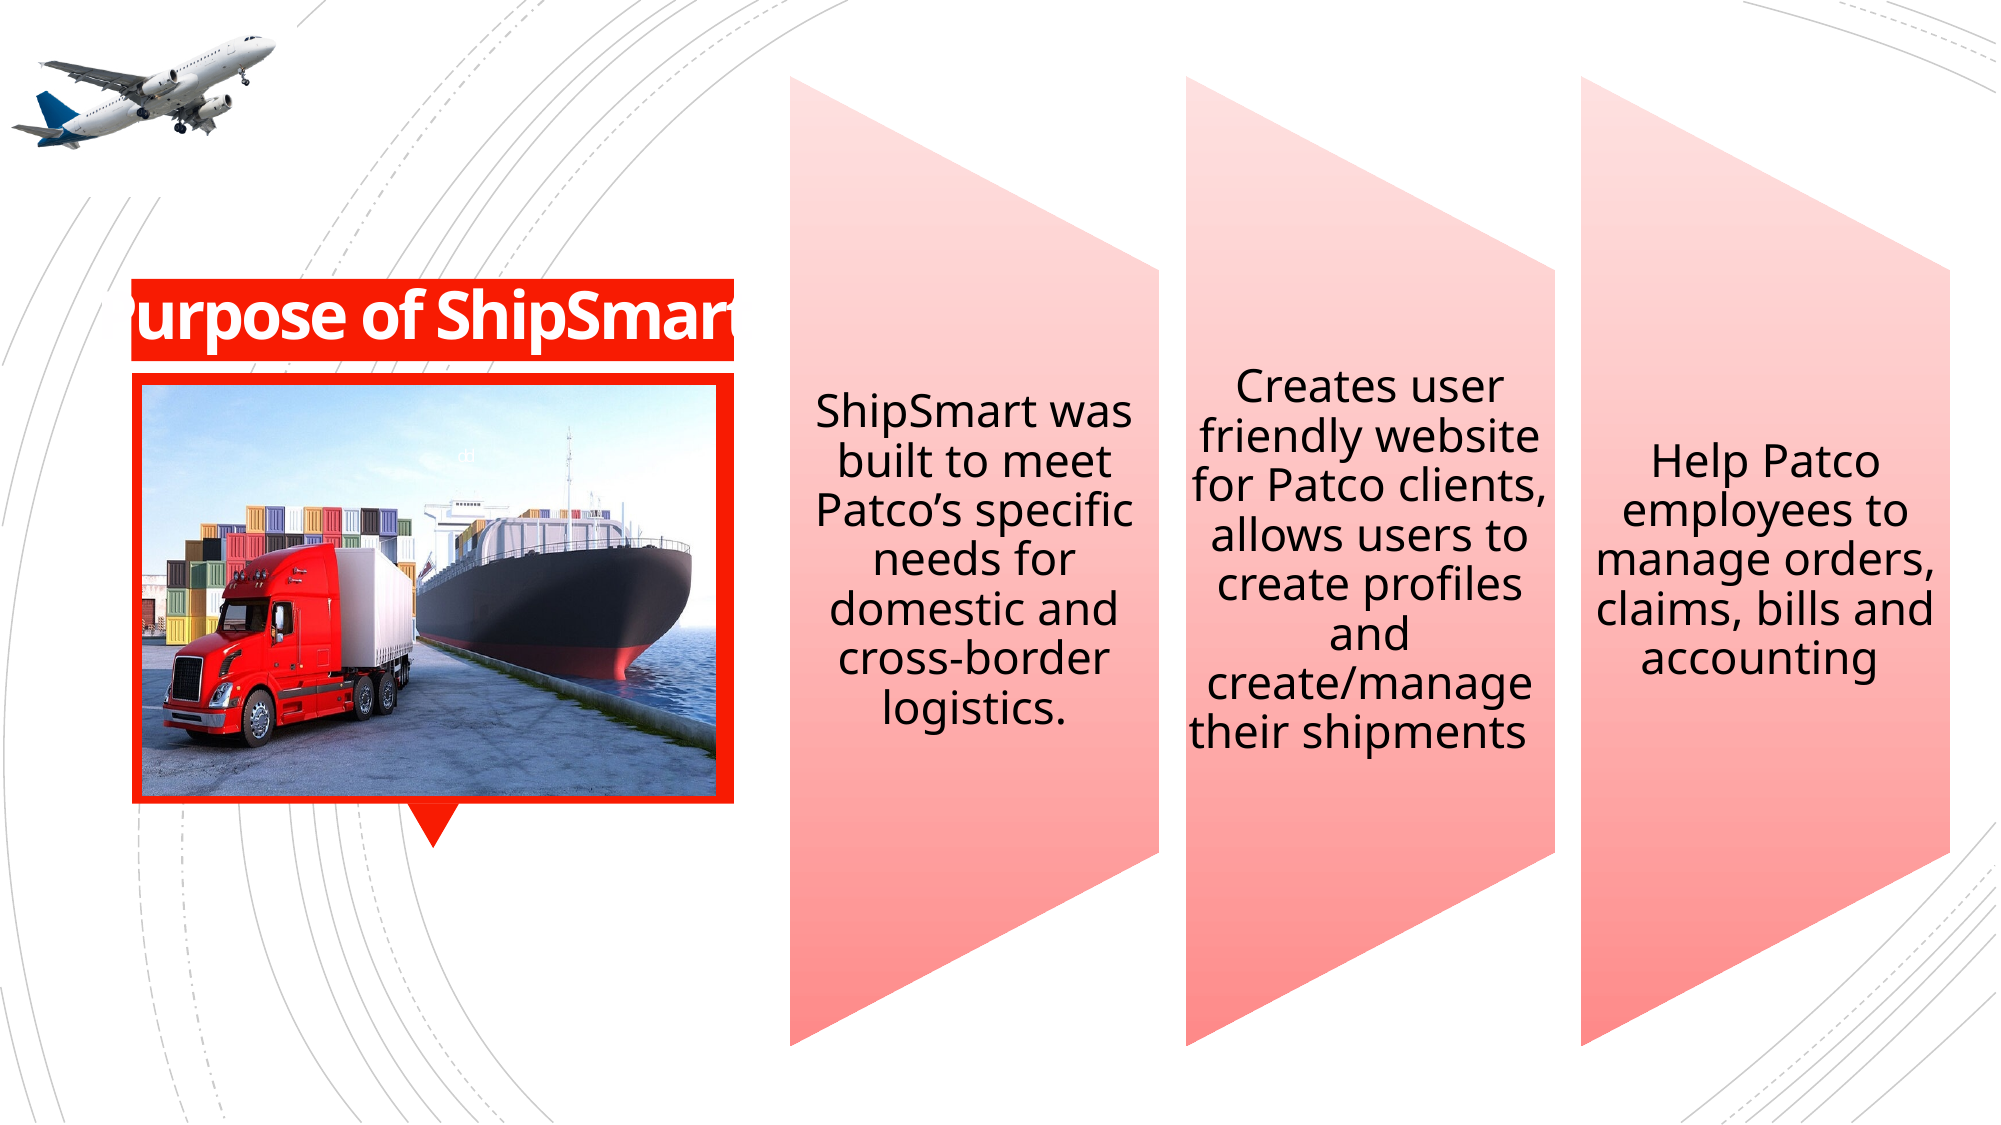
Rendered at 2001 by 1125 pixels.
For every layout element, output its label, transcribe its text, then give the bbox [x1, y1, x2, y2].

title Purpose of ShipSmart [50, 272, 790, 366]
picture [0, 0, 297, 197]
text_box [790, 75, 1950, 1046]
text_box dd [716, 410, 762, 504]
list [142, 384, 716, 796]
